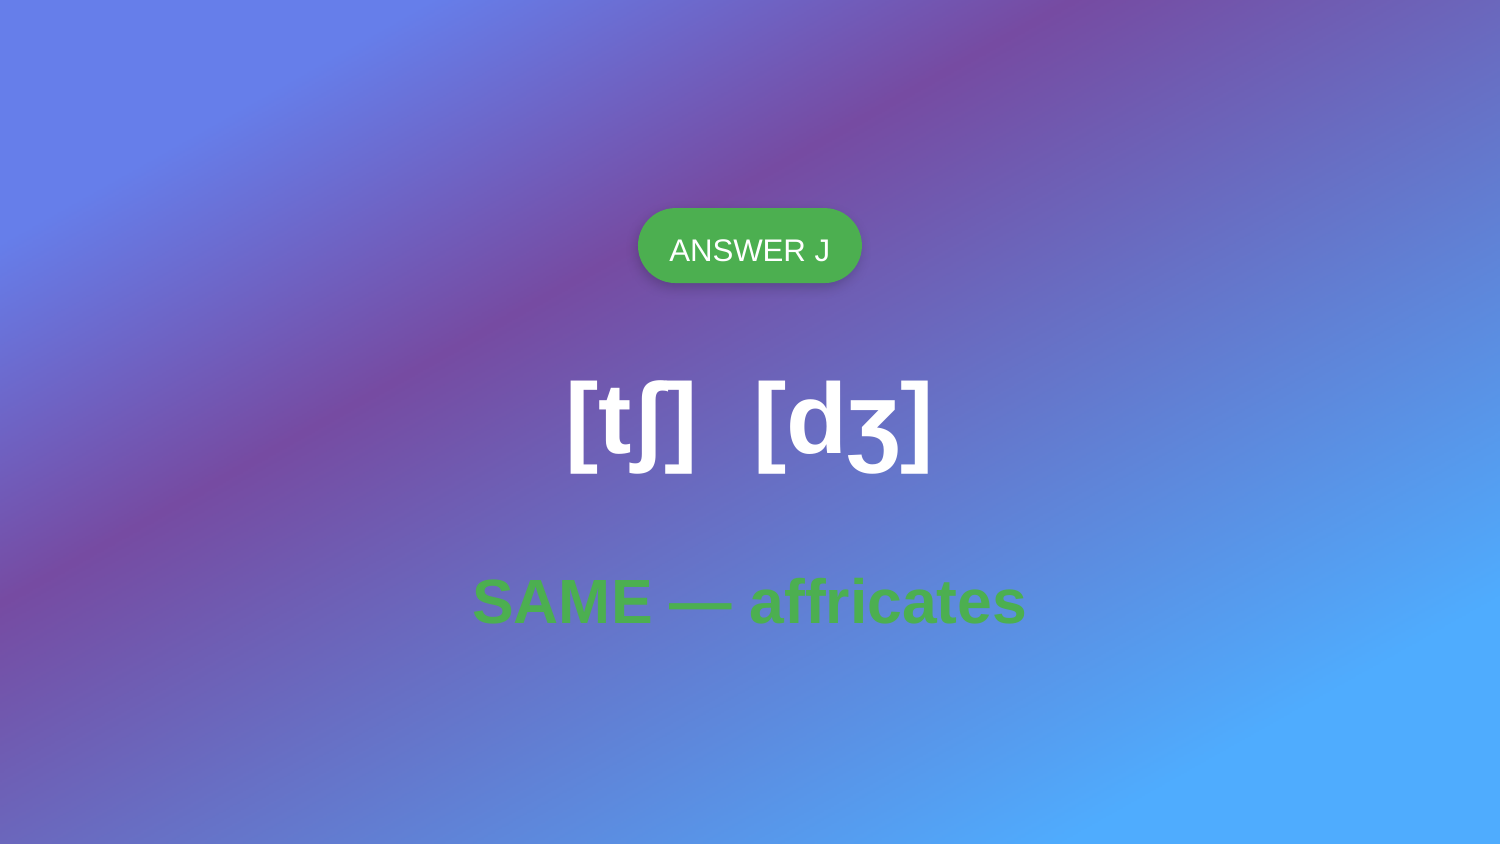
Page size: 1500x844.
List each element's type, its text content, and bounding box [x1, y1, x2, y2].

picture [0, 0, 1500, 844]
text_box [637, 208, 862, 284]
text_box [tʃ] [dʒ] [518, 333, 982, 474]
text_box SAME — affricates [466, 548, 1034, 636]
text_box ANSWER J [667, 223, 833, 268]
